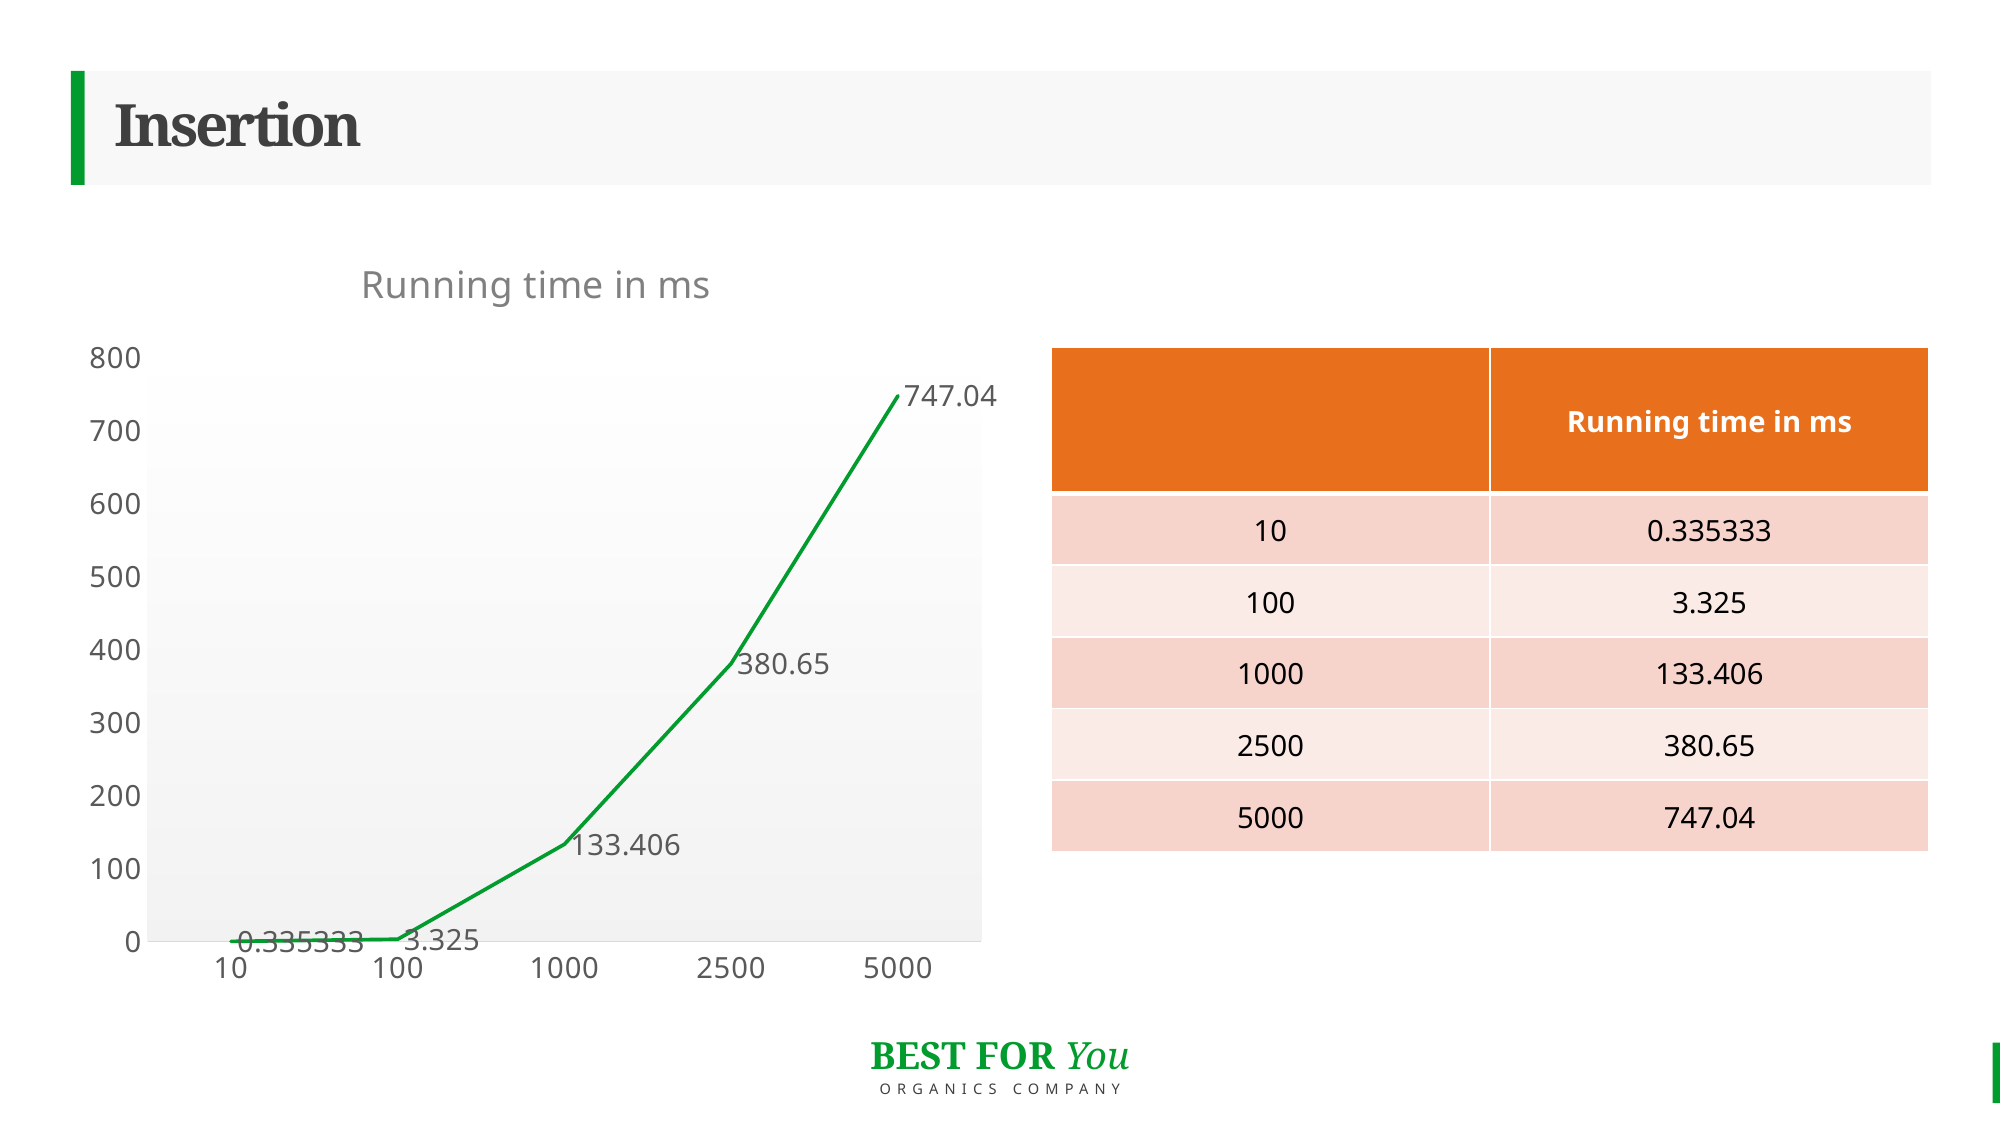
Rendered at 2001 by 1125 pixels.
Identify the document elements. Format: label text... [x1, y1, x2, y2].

table_header [1052, 348, 1489, 491]
table_cell 380.65 [1491, 709, 1928, 779]
table_cell 100 [1052, 566, 1489, 636]
table_cell 747.04 [1491, 781, 1928, 851]
table_cell 1000 [1052, 638, 1489, 708]
chart [70, 223, 1000, 1004]
title Insertion [84, 70, 1932, 185]
table_cell 10 [1052, 496, 1489, 564]
table_cell 3.325 [1491, 566, 1928, 636]
table_cell 5000 [1052, 781, 1489, 851]
table_cell 133.406 [1491, 638, 1928, 708]
table_header Running time in ms [1491, 348, 1928, 491]
table_cell 0.335333 [1491, 496, 1928, 564]
table_cell 2500 [1052, 709, 1489, 779]
